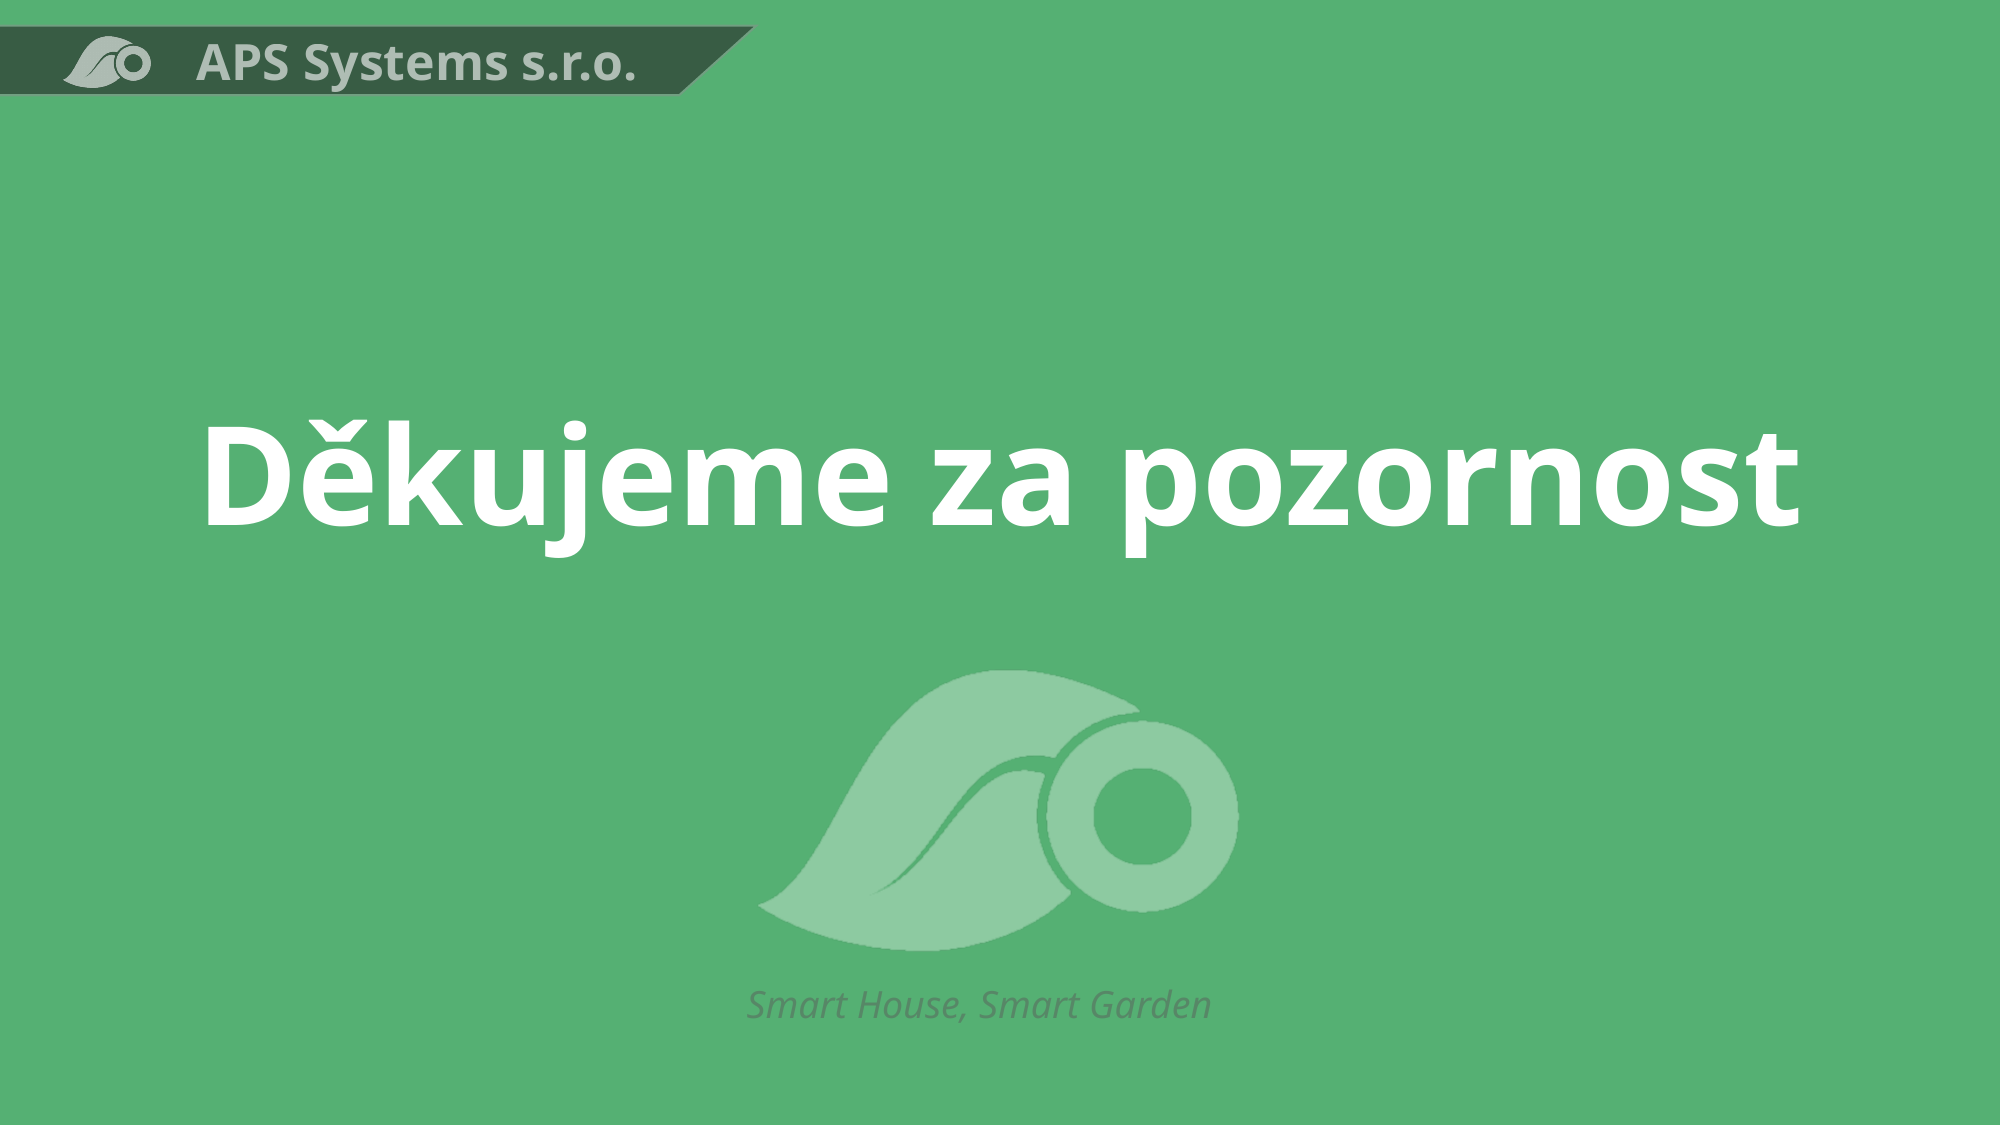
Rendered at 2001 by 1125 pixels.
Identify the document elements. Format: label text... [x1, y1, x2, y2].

text_box Děkujeme za pozornost [60, 383, 1940, 626]
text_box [712, 562, 1288, 1052]
